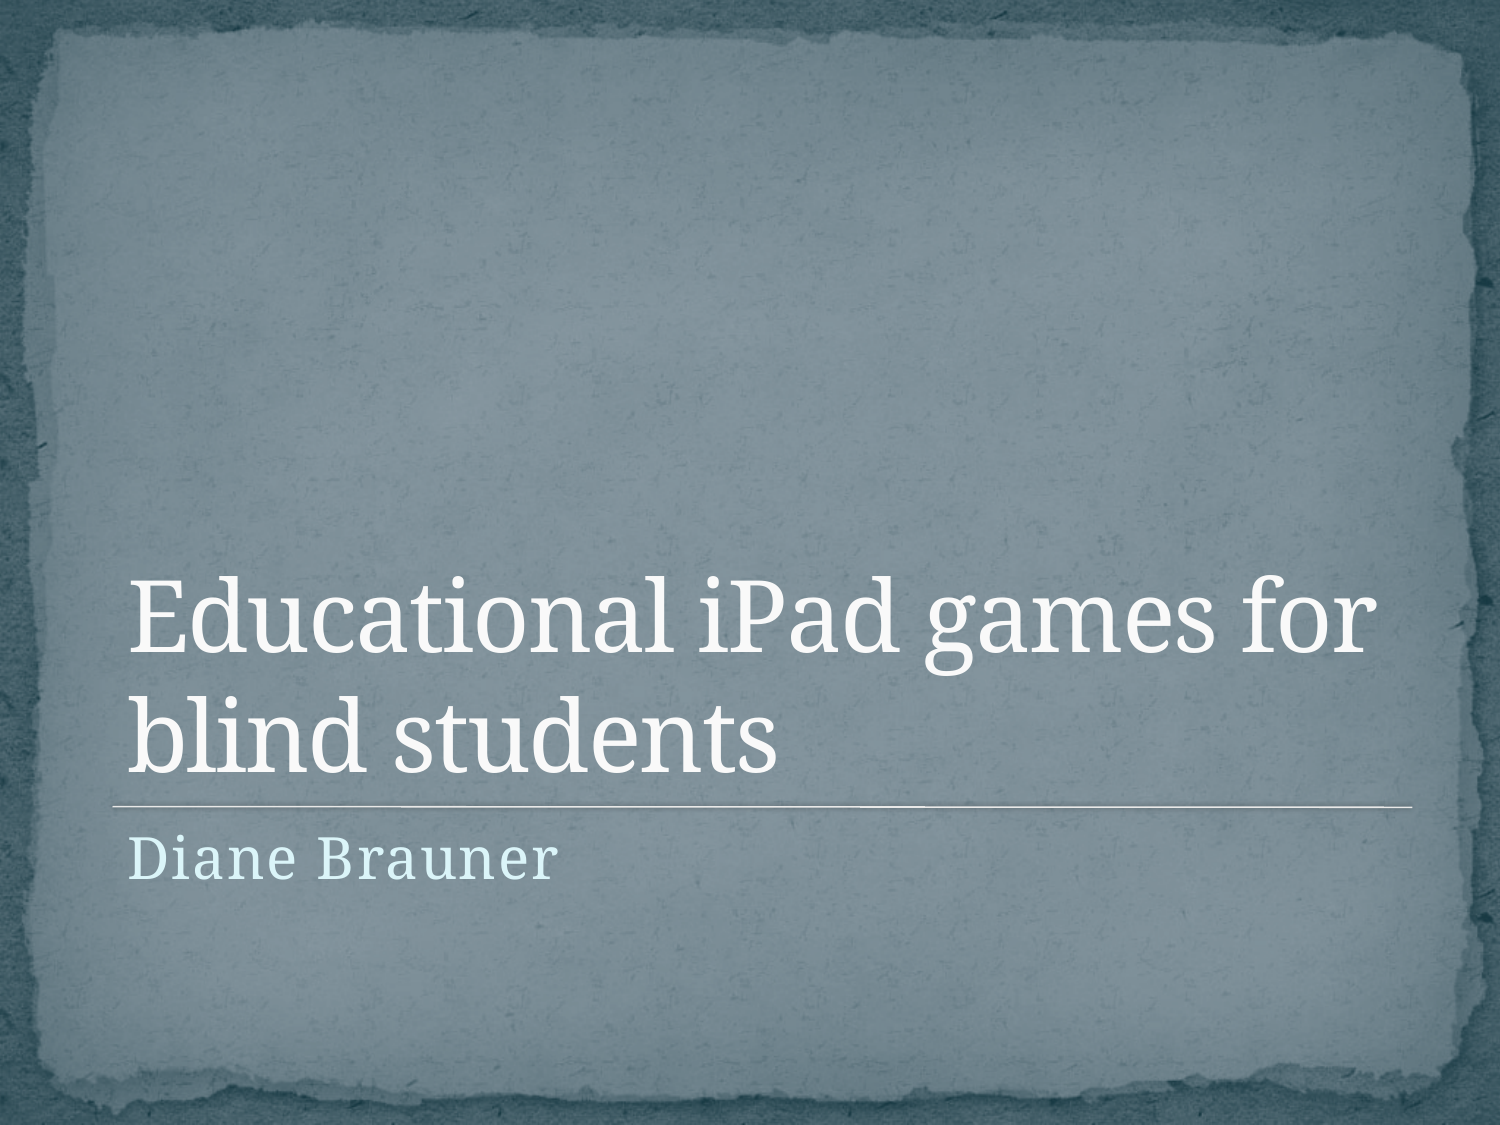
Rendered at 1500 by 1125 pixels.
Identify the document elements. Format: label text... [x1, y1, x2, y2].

list Diane Brauner [112, 813, 1413, 975]
title Educational iPad games for blind students [112, 574, 1413, 800]
